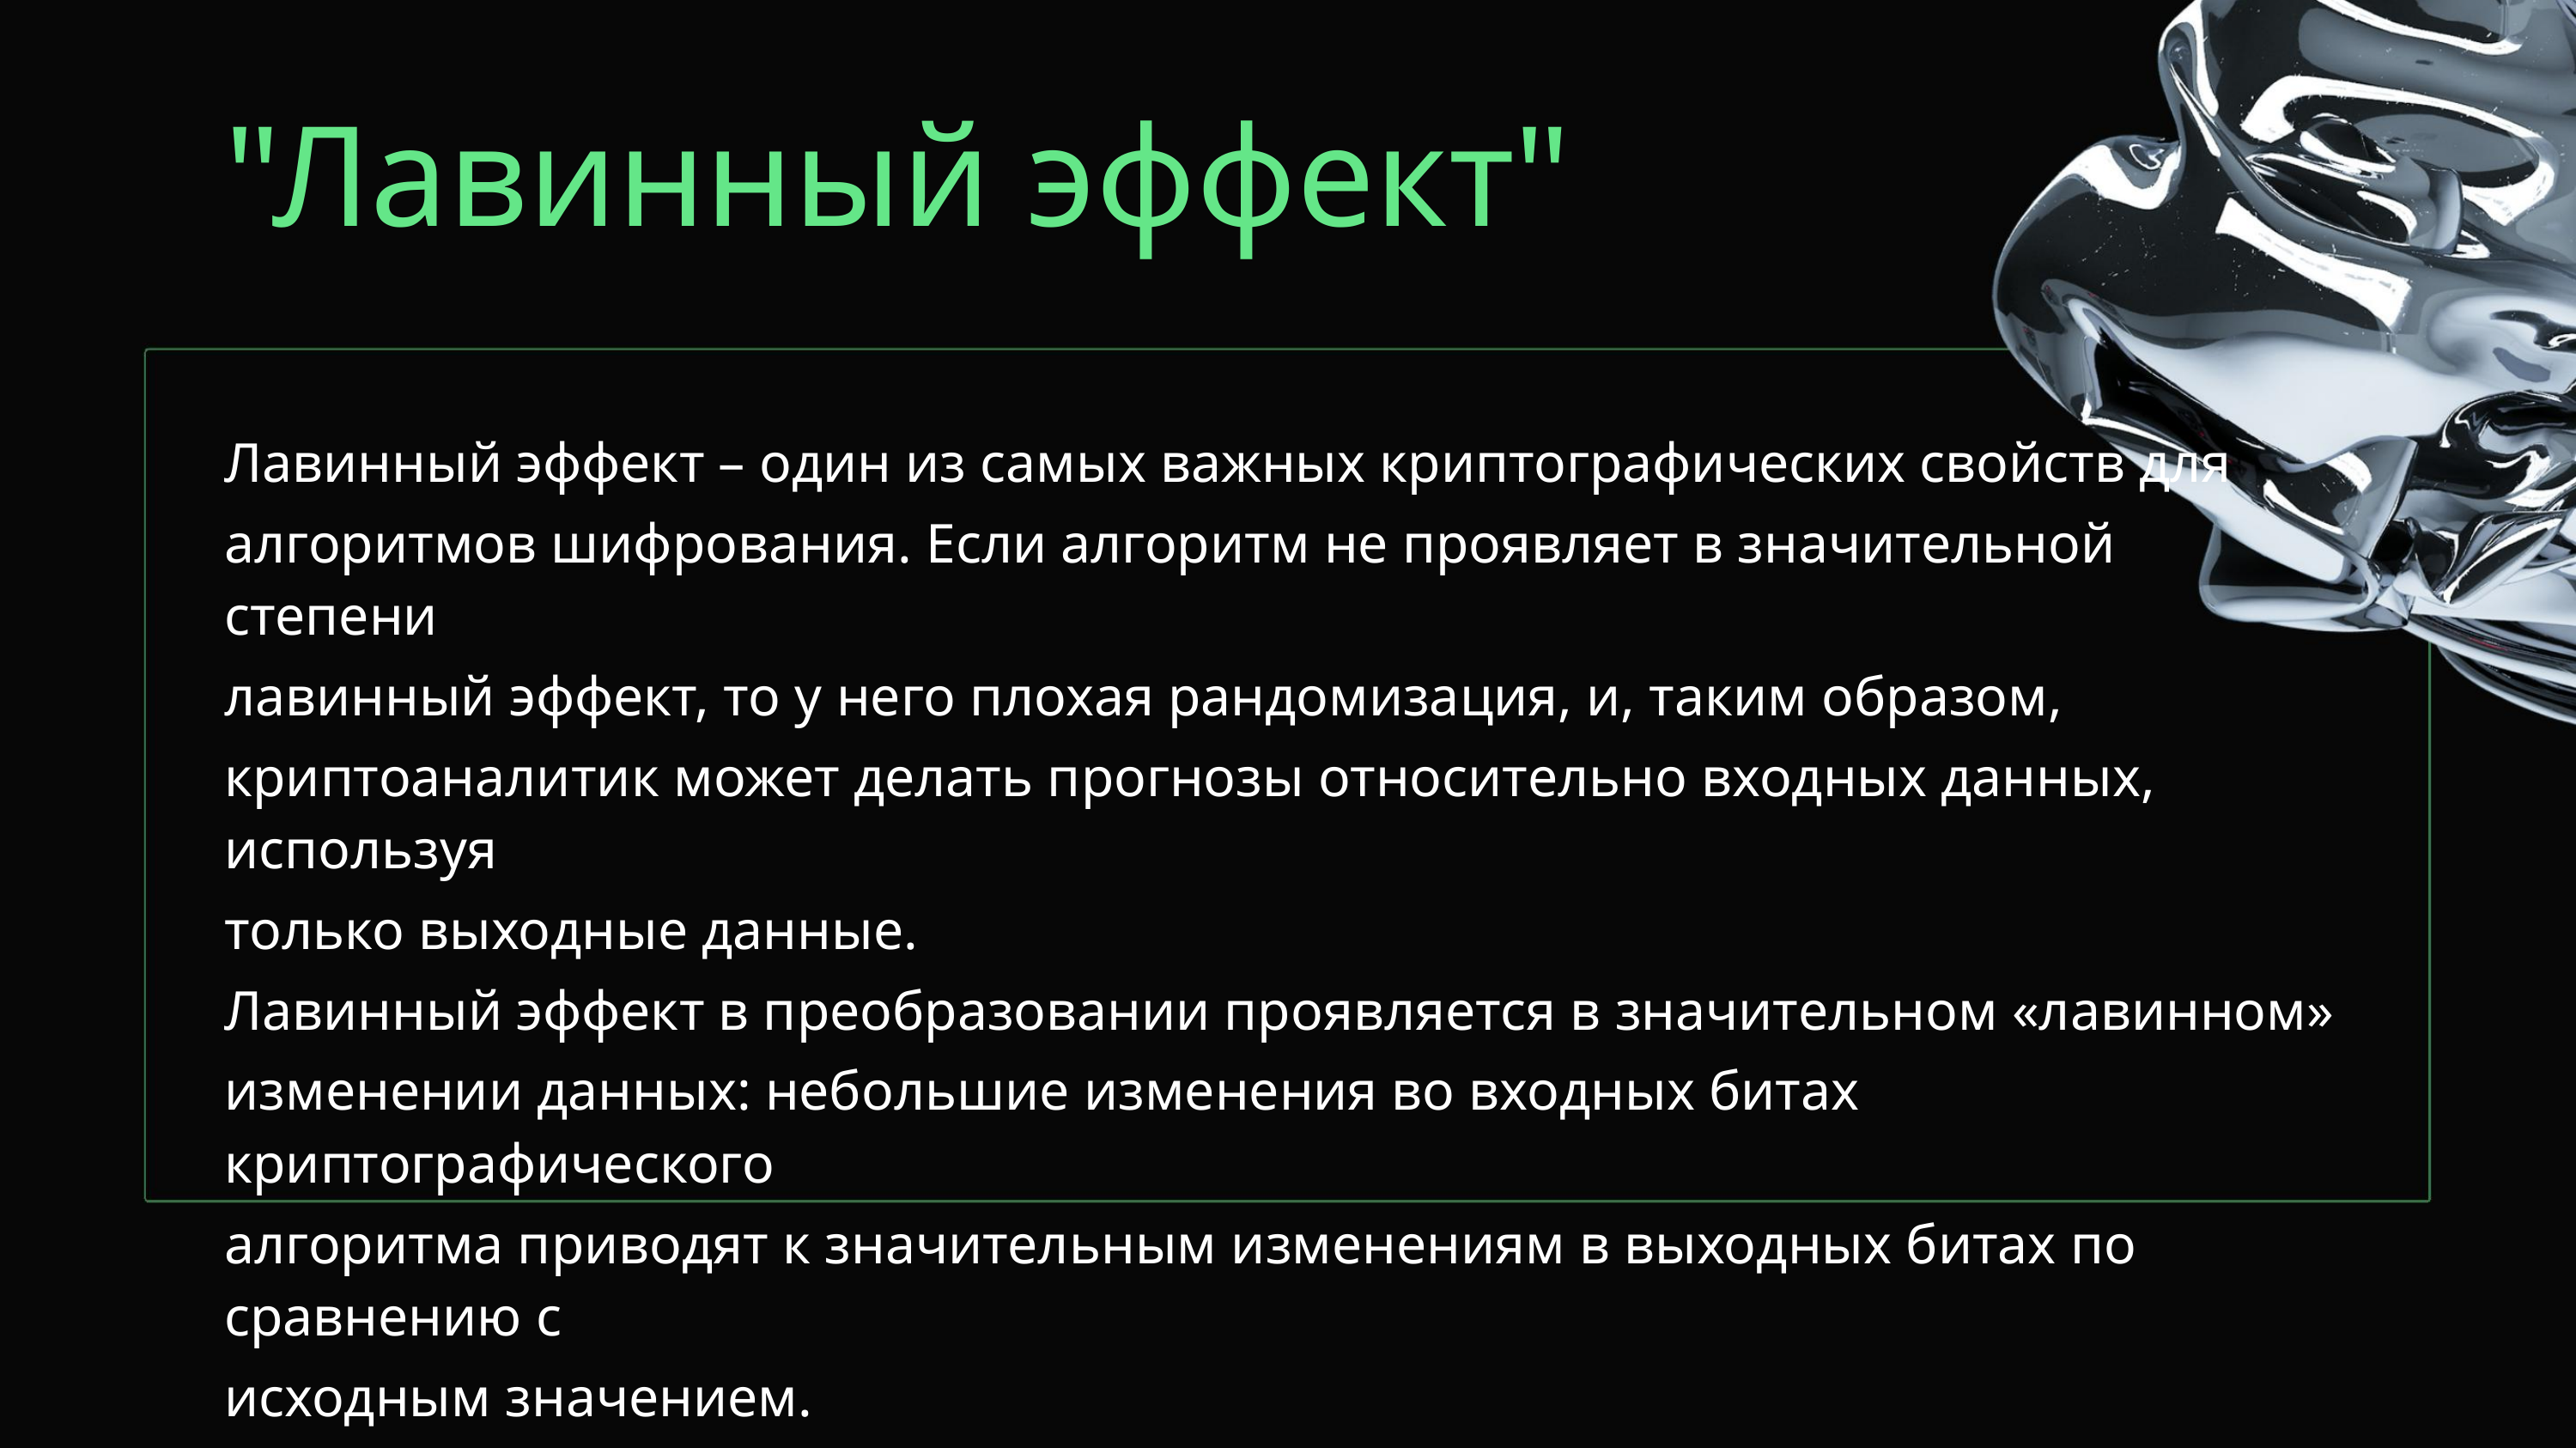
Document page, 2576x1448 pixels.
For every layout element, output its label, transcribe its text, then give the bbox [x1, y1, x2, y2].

text_box "Лавинный эффект" [224, 88, 1601, 255]
text_box [0, 0, 2576, 1448]
text_box Лавинный эффект – один из самых важных криптографических свойств для алгоритмов шифрования. Если алгоритм не проявляет в значительной степени лавинный эффект, то у него плохая рандомизация, и, таким образом, криптоаналитик может делать прогнозы относительно входных данных, используя только выходные данные. Лавинный эффект в преобразовании проявляется в значительном «лавинном» изменении данных: небольшие изменения во входных битах криптографического алгоритма приводят к значительным изменениям в выходных битах по сравнению с исходным значением. [224, 420, 2342, 1427]
